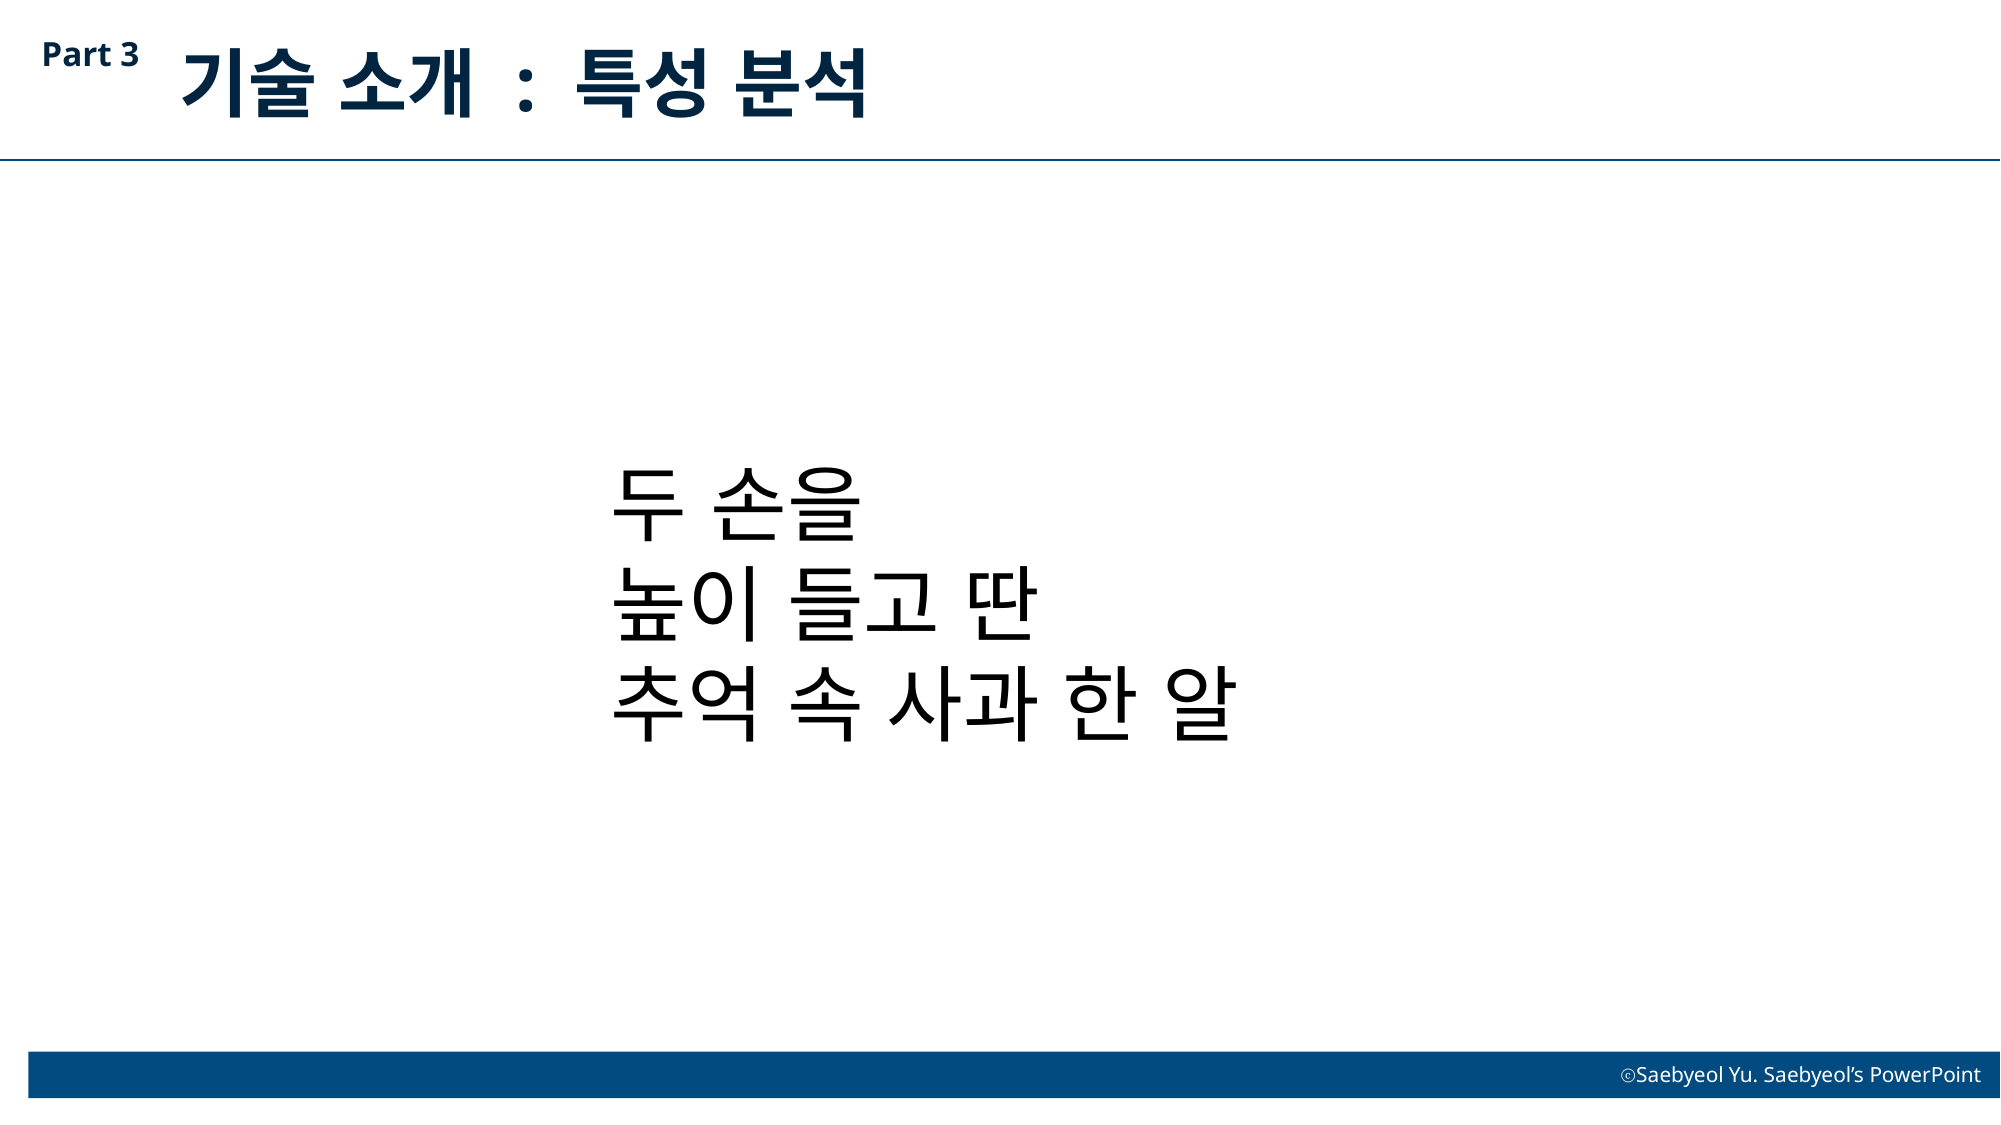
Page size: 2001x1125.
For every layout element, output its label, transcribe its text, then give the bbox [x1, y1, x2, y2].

text_box 두 손을 높이 들고 딴 추억 속 사과 한 알 [596, 444, 1404, 760]
text_box 기술 소개 : 특성 분석 [165, 28, 1000, 134]
text_box Part 3 [26, 26, 165, 81]
